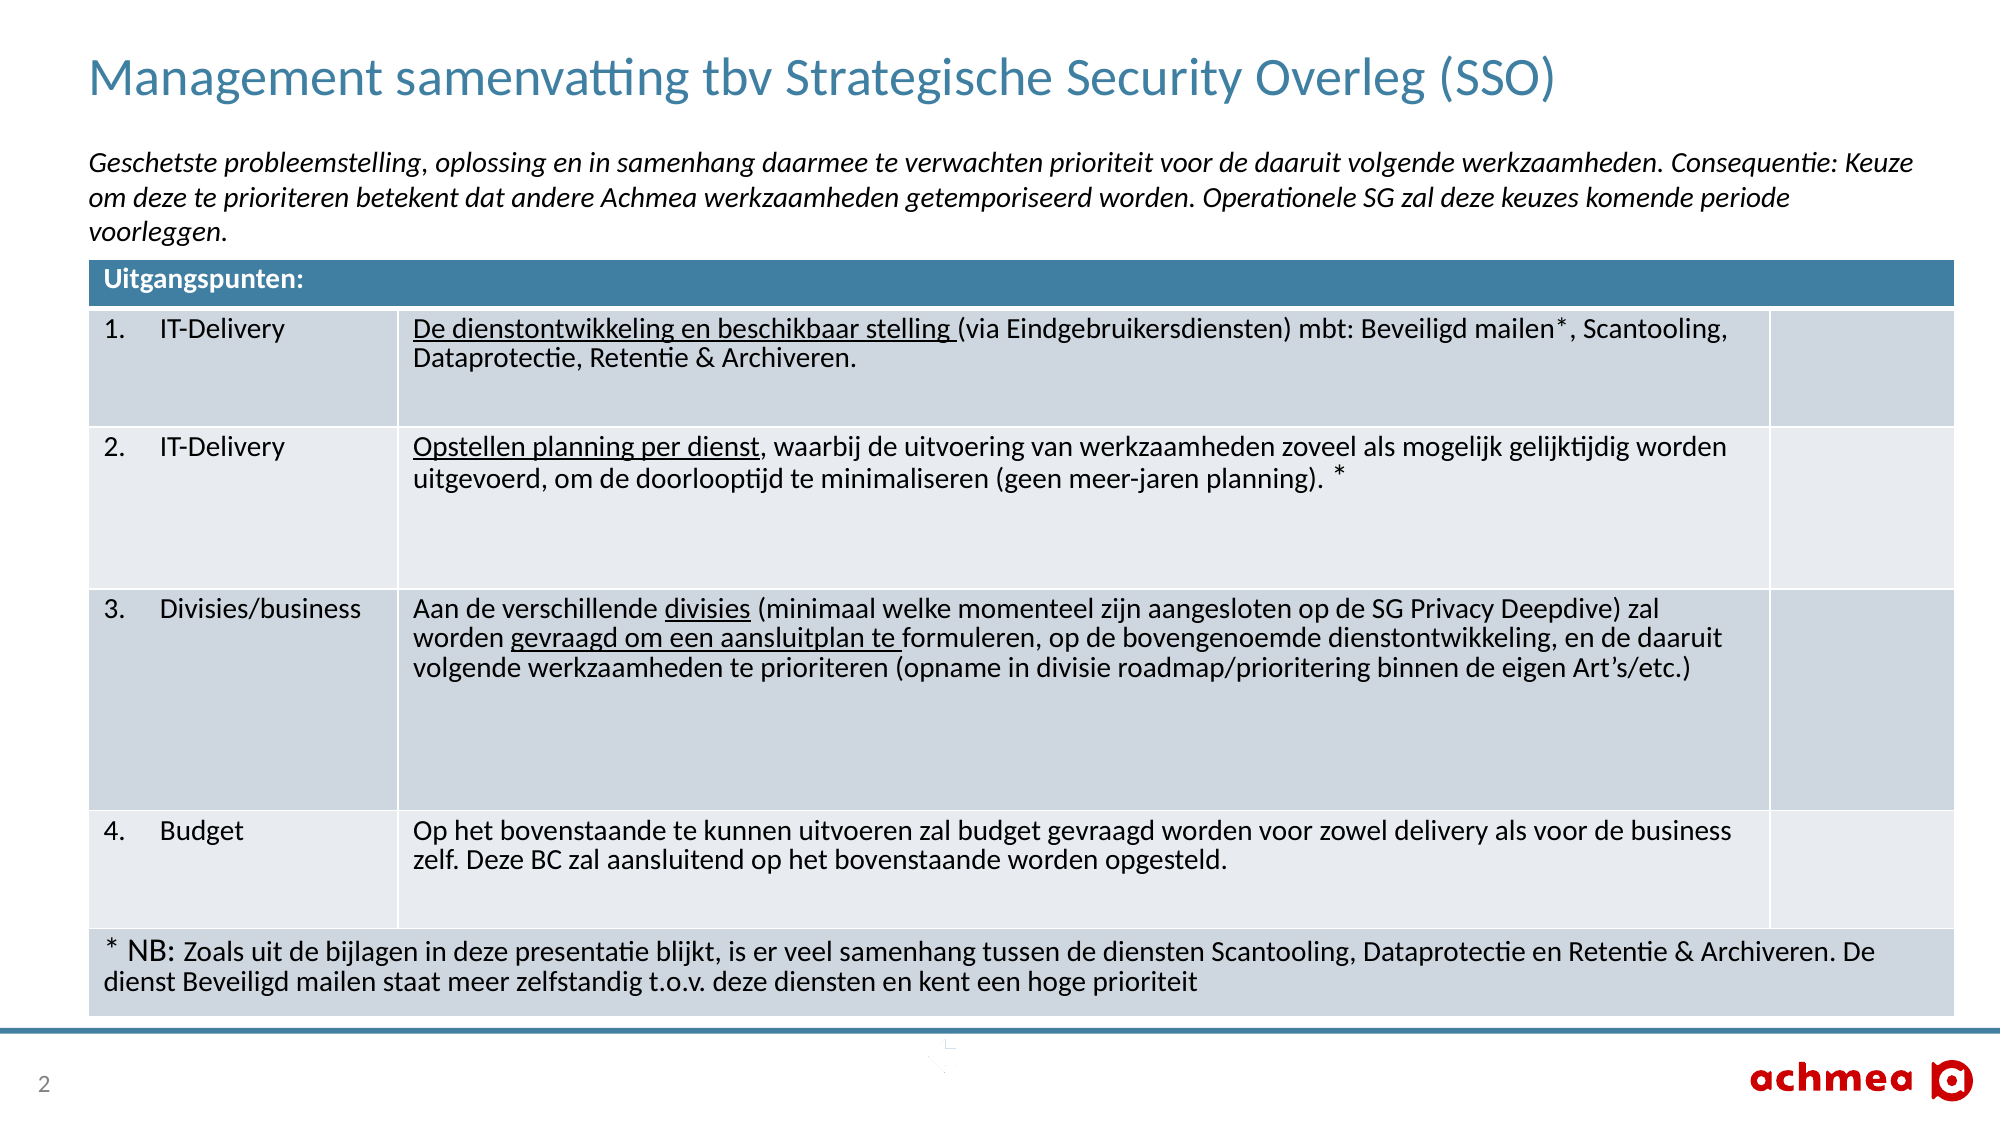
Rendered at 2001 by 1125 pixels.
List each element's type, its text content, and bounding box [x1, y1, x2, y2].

title Management samenvatting tbv Strategische Security Overleg (SSO) [88, 53, 1912, 103]
table_cell [1771, 590, 1954, 810]
table_cell [1771, 811, 1954, 928]
slide_number 2 [0, 1064, 89, 1102]
list Geschetste probleemstelling, oplossing en in samenhang daarmee te verwachten prioriteit voor de daaruit volgende werkzaamheden. Consequentie: Keuze om deze te prioriteren betekent dat andere Achmea werkzaamheden getemporiseerd worden. Operationele SG zal deze keuzes komende periode voorleggen. [88, 107, 1931, 259]
table_cell [1771, 311, 1954, 426]
table_cell De dienstontwikkeling en beschikbaar stelling (via Eindgebruikersdiensten) mbt: Beveiligd mailen*, Scantooling, Dataprotectie, Retentie & Archiveren. [399, 311, 1769, 426]
table_cell Opstellen planning per dienst, waarbij de uitvoering van werkzaamheden zoveel als mogelijk gelijktijdig worden uitgevoerd, om de doorlooptijd te minimaliseren (geen meer-jaren planning). * [399, 428, 1769, 588]
table_cell Aan de verschillende divisies (minimaal welke momenteel zijn aangesloten op de SG Privacy Deepdive) zal worden gevraagd om een aansluitplan te formuleren, op de bovengenoemde dienstontwikkeling, en de daaruit volgende werkzaamheden te prioriteren (opname in divisie roadmap/prioritering binnen de eigen Art’s/etc.) [399, 590, 1769, 810]
table_cell Divisies/business [89, 590, 397, 810]
table_cell Op het bovenstaande te kunnen uitvoeren zal budget gevraagd worden voor zowel delivery als voor de business zelf. Deze BC zal aansluitend op het bovenstaande worden opgesteld. [399, 811, 1769, 928]
table_header Uitgangspunten: [89, 260, 1954, 306]
table_cell * NB: Zoals uit de bijlagen in deze presentatie blijkt, is er veel samenhang tussen de diensten Scantooling, Dataprotectie en Retentie & Archiveren. De dienst Beveiligd mailen staat meer zelfstandig t.o.v. deze diensten en kent een hoge prioriteit [89, 929, 1954, 1016]
table_cell Budget [89, 811, 397, 928]
table_cell IT-Delivery [89, 428, 397, 588]
table_cell IT-Delivery [89, 311, 397, 426]
table_cell [1771, 428, 1954, 588]
list Geschetste probleemstelling, oplossing en in samenhang daarmee te verwachten prioriteit voor de daaruit volgende werkzaamheden. Consequentie: Keuze om deze te prioriteren betekent dat andere Achmea werkzaamheden getemporiseerd worden. Operationele SG zal deze keuzes komende periode voorleggen. [88, 1018, 1931, 1065]
